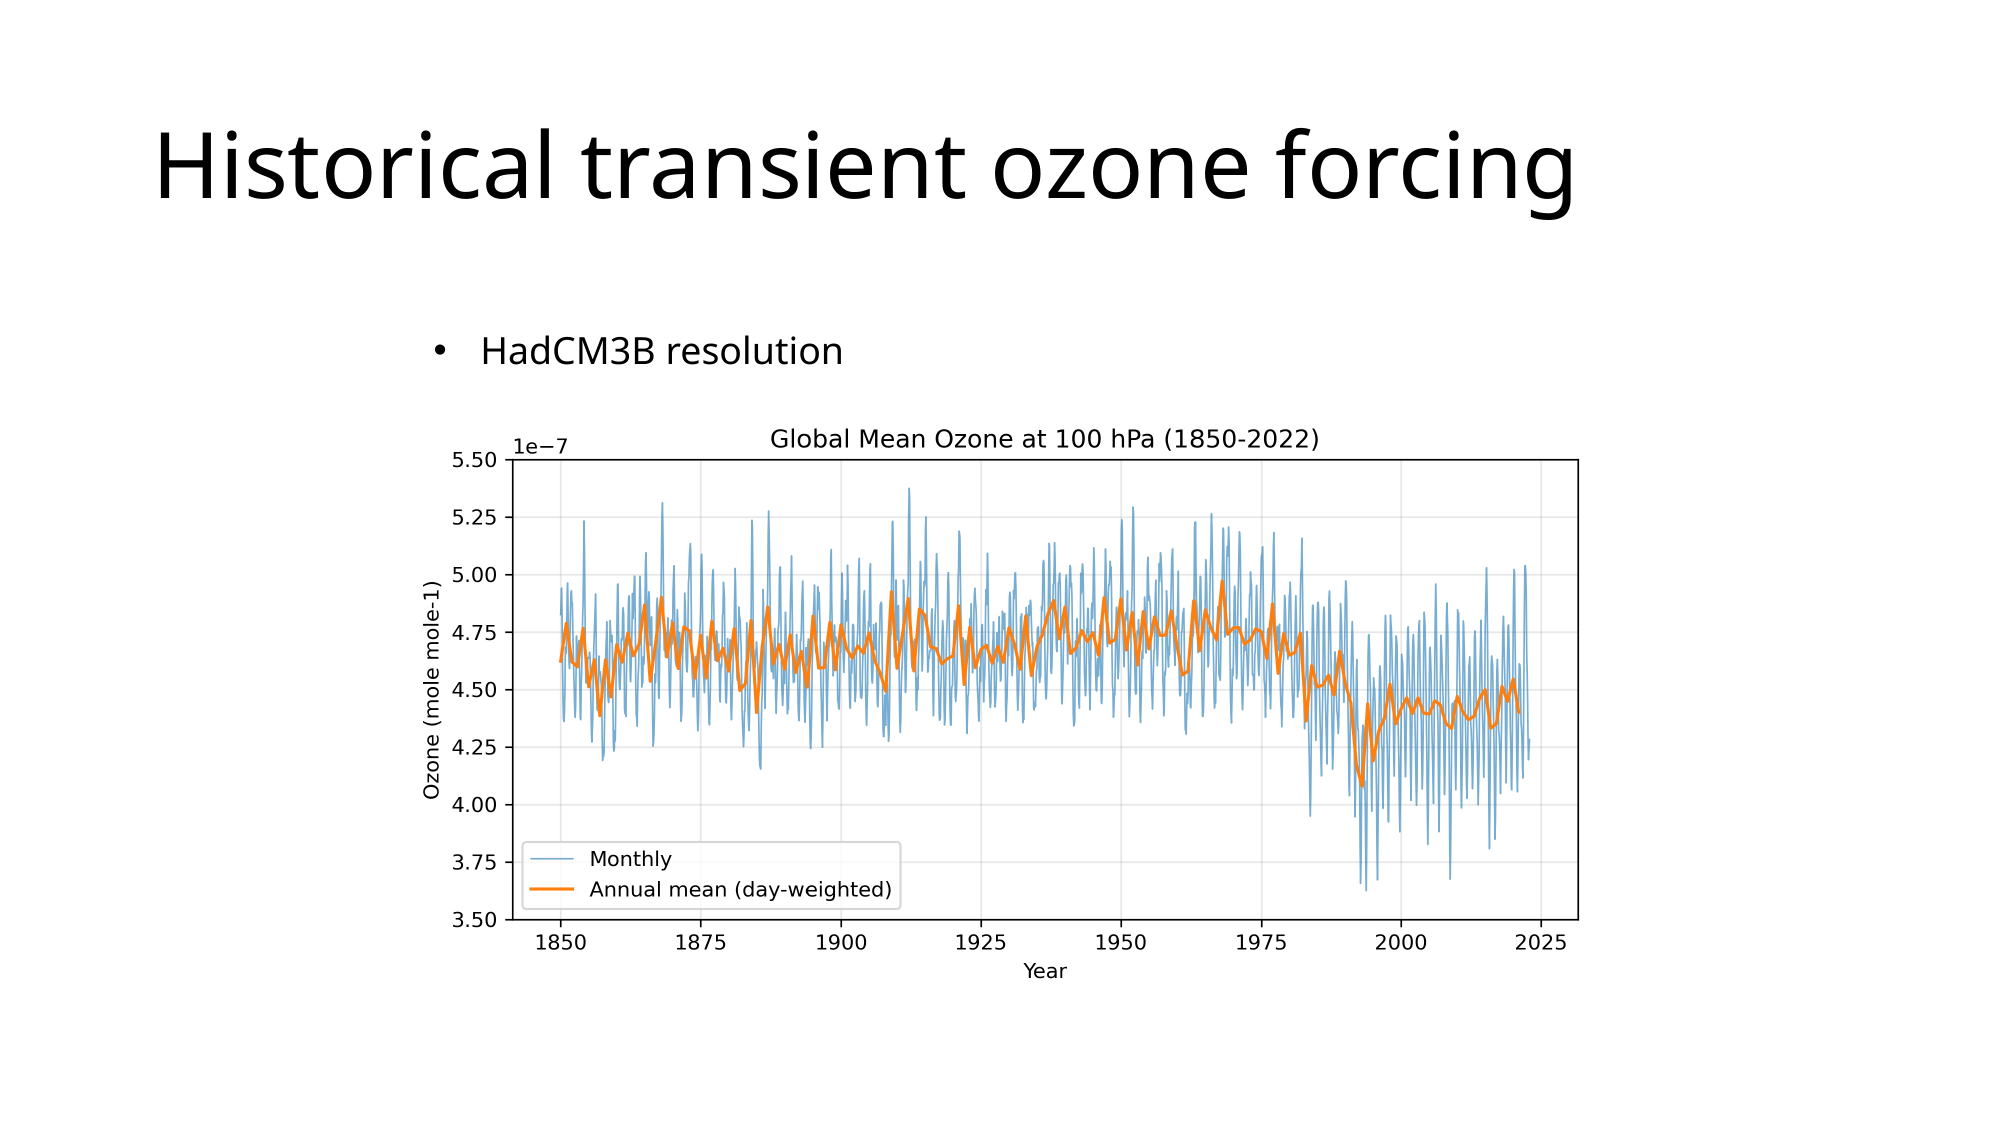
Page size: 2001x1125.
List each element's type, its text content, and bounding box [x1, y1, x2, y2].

title Historical transient ozone forcing [137, 59, 1863, 278]
picture [418, 422, 1582, 987]
text_box HadCM3B resolution [418, 319, 964, 380]
